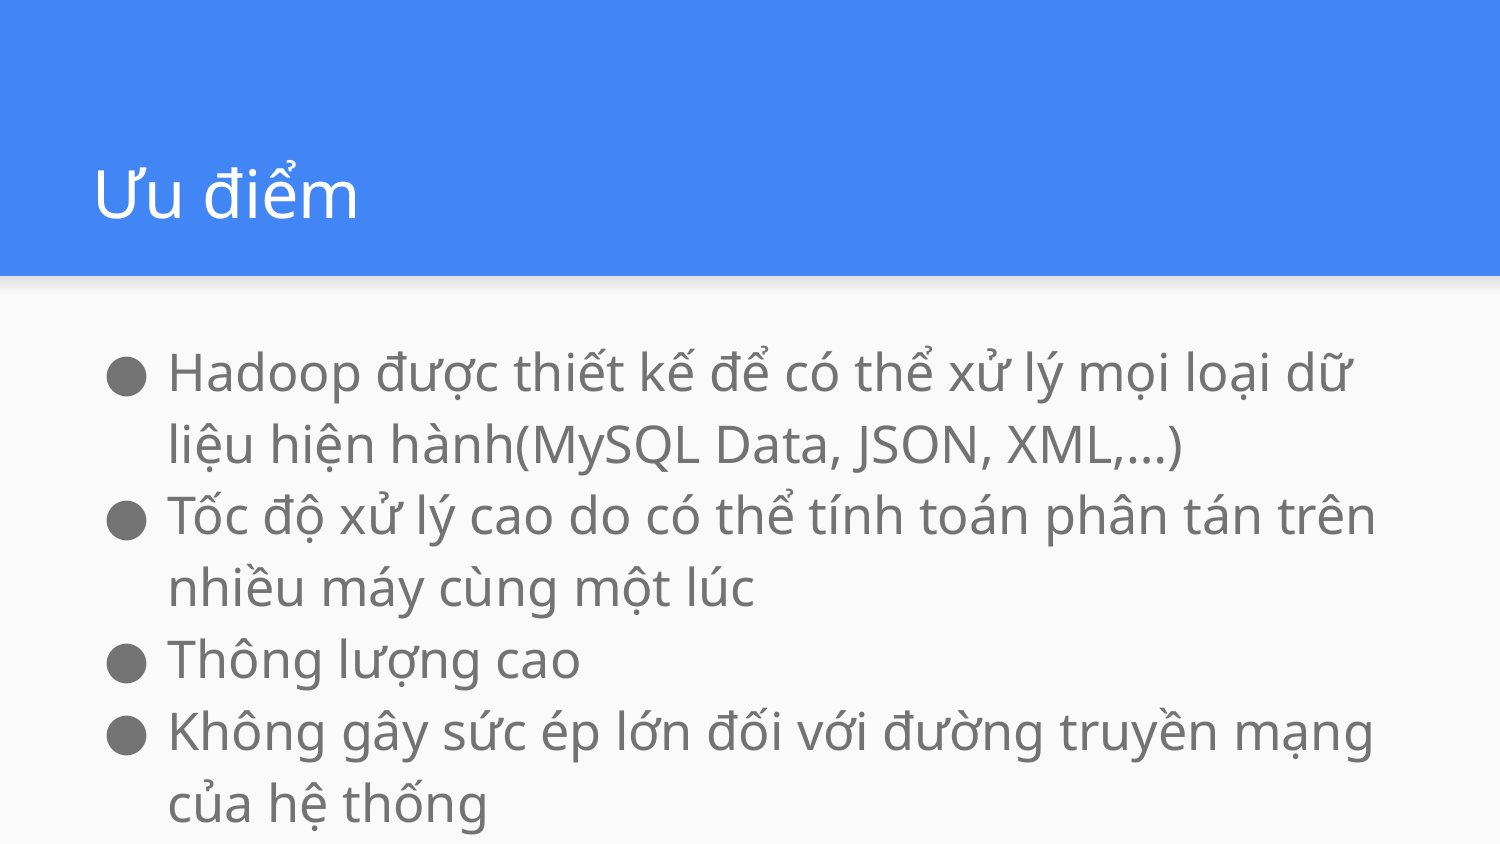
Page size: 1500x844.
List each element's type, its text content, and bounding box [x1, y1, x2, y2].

list Hadoop được thiết kế để có thể xử lý mọi loại dữ liệu hiện hành(MySQL Data, JSON, XML,…) Tốc độ xử lý cao do có thể tính toán phân tán trên nhiều máy cùng một lúc Thông lượng cao Không gây sức ép lớn đối với đường truyền mạng của hệ thống [77, 314, 1427, 760]
title Ưu điểm [77, 121, 1427, 248]
